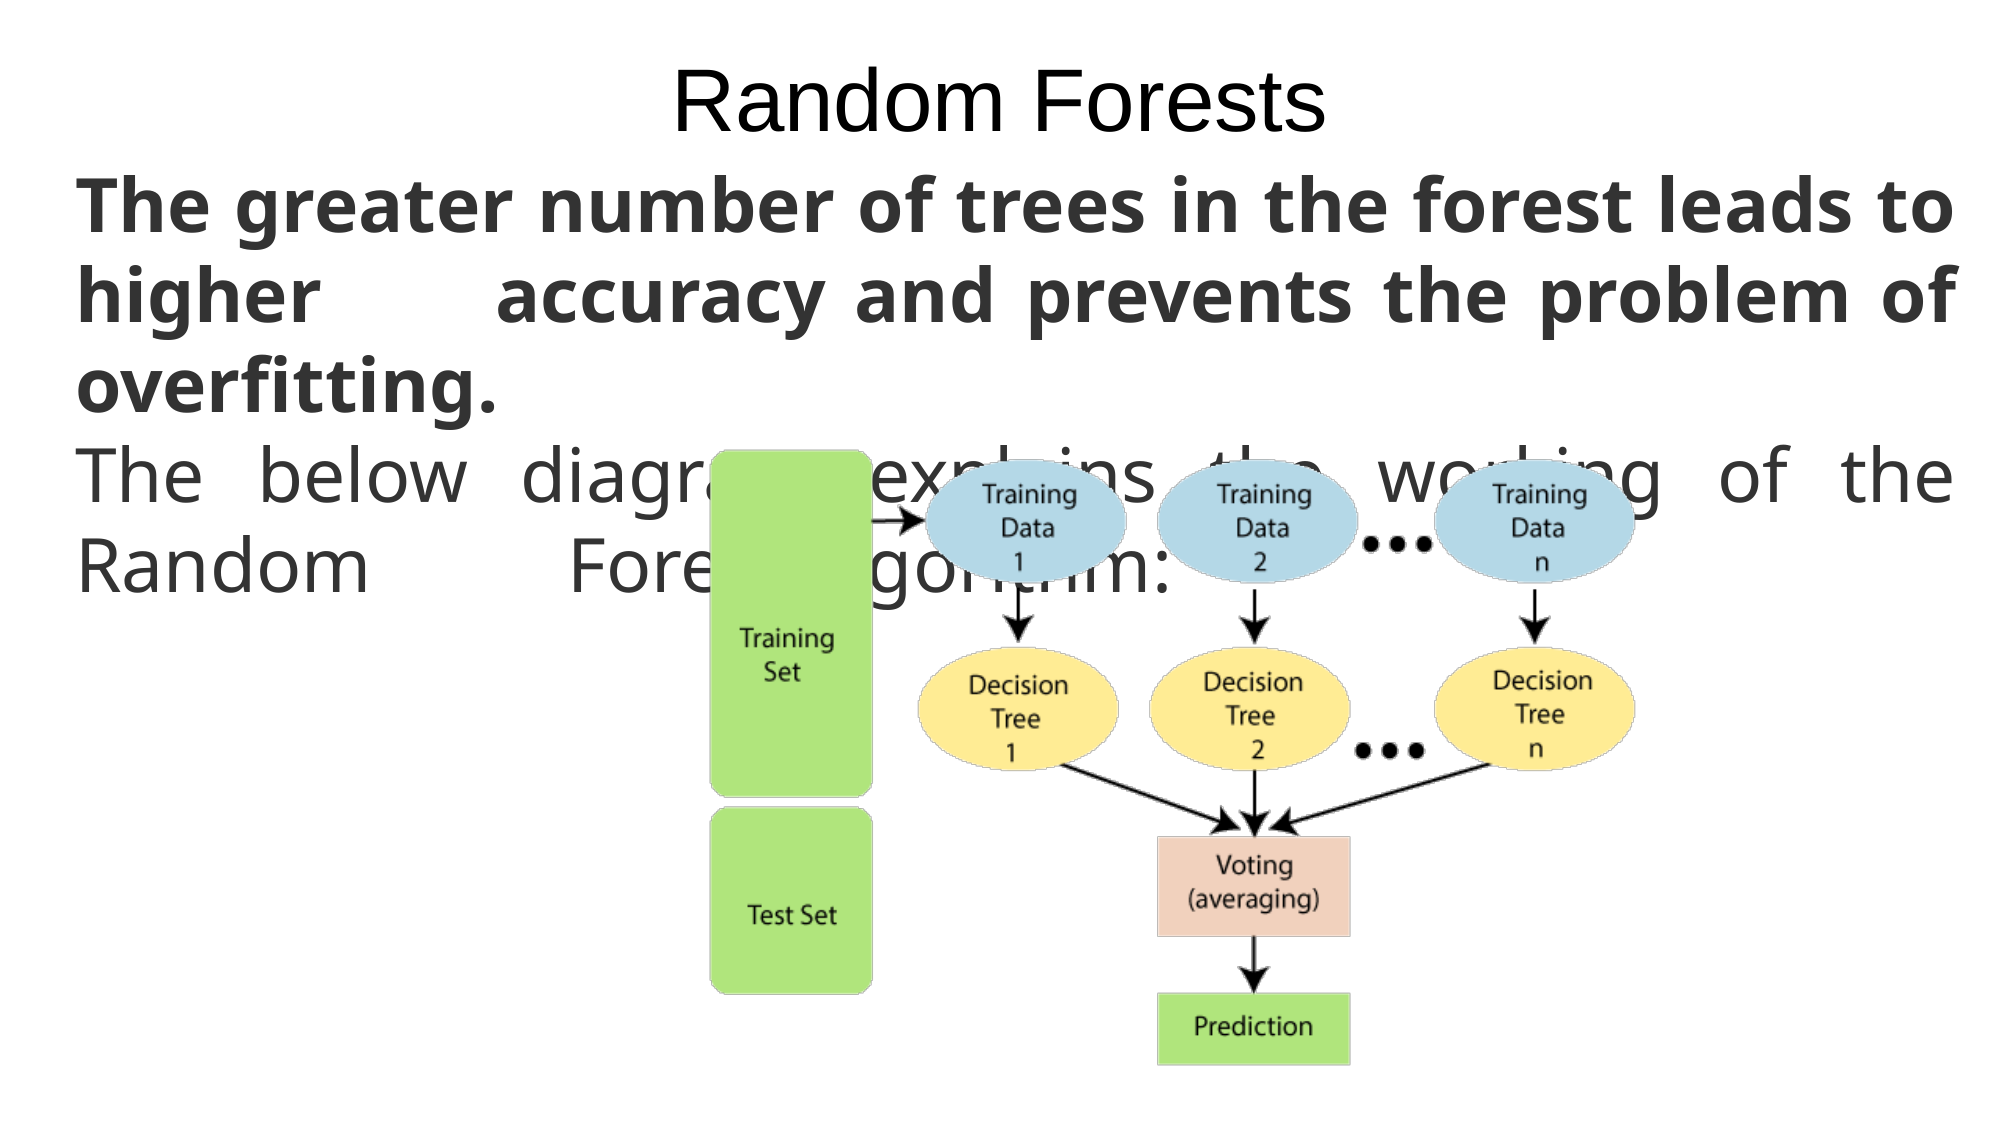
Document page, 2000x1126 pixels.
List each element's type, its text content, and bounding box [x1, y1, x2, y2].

picture [704, 444, 1643, 1070]
text_box Random Forests [38, 22, 1962, 177]
text_box The greater number of trees in the forest leads to higher accuracy and prevents the problem of overfitting. The below diagram explains the working of the Random Forest algorithm: [55, 137, 1978, 1036]
